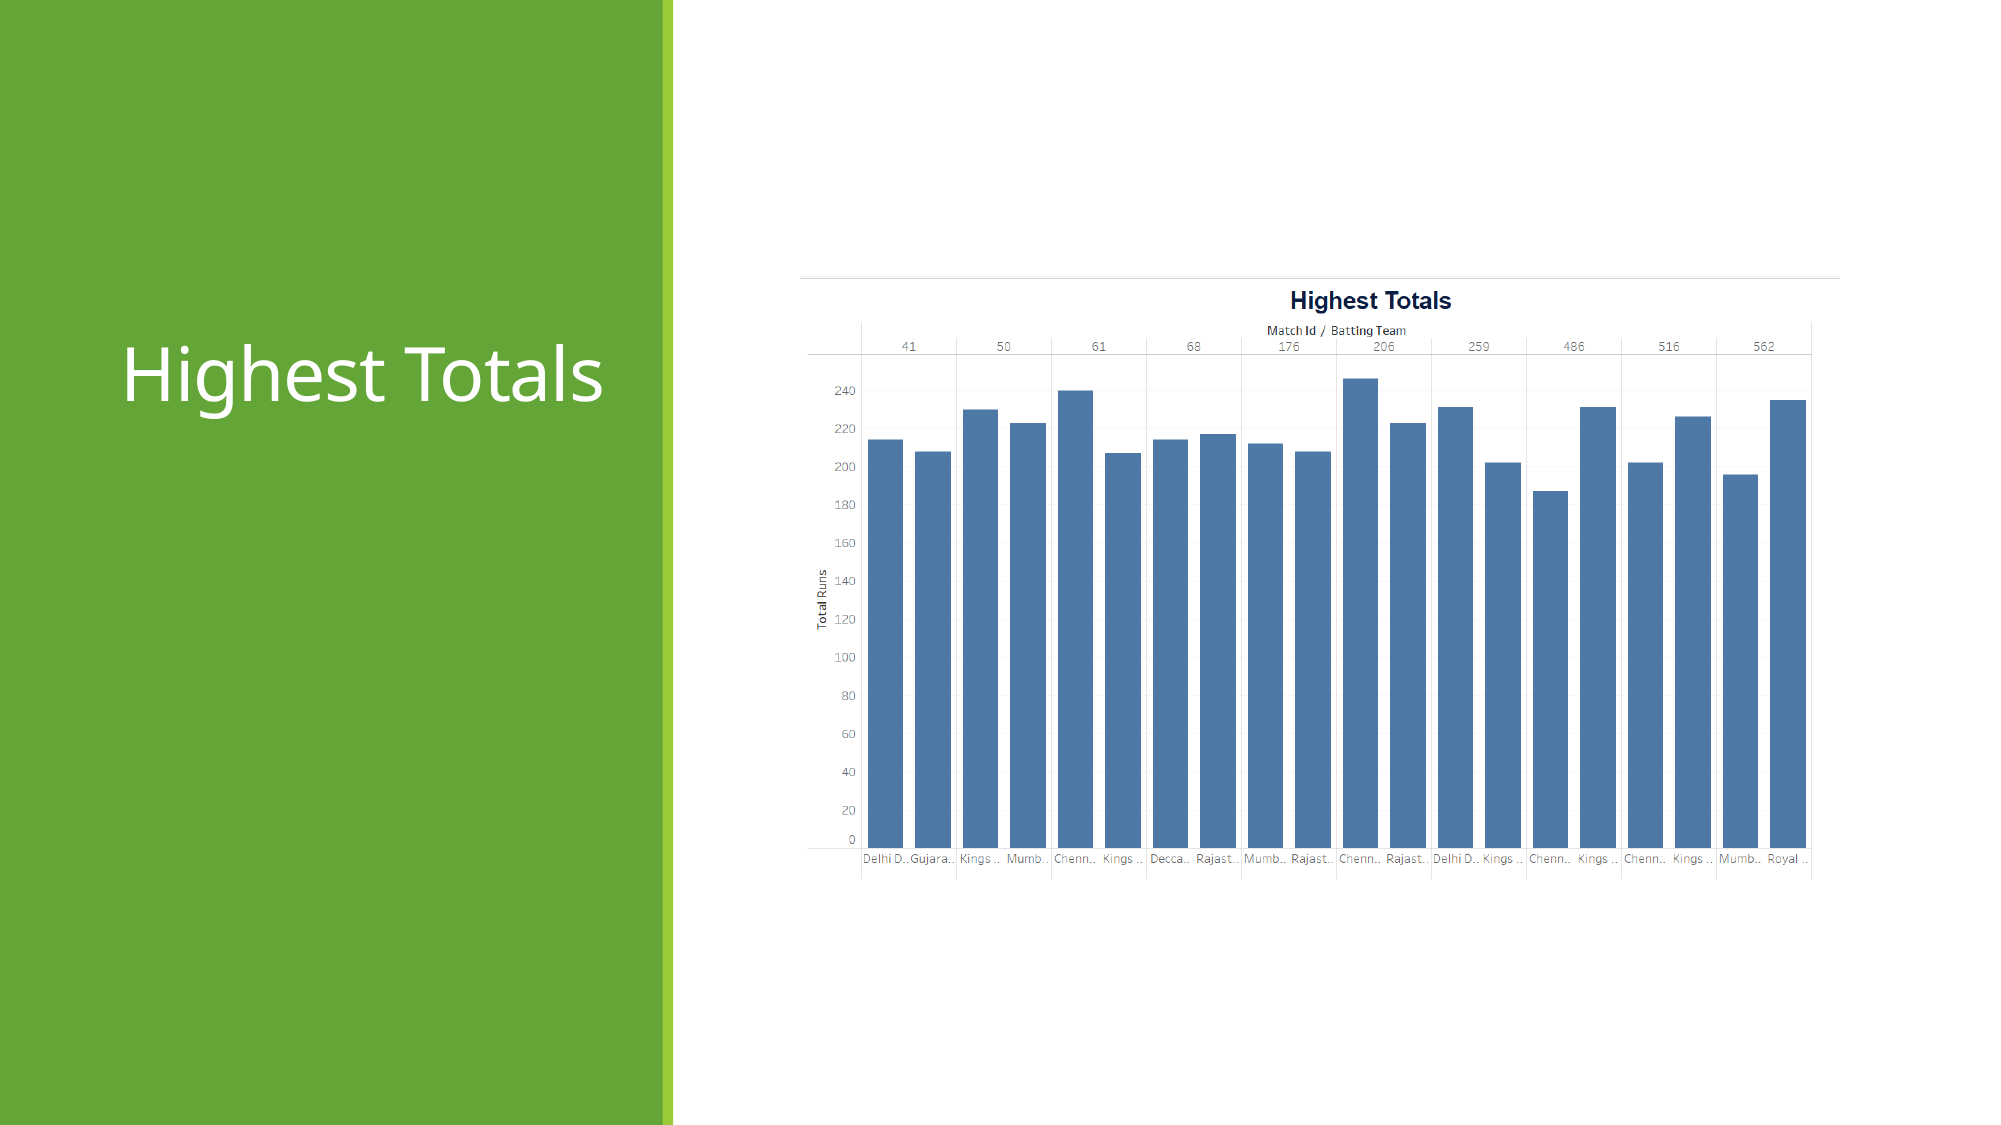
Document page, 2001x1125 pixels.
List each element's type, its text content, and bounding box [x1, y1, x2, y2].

picture [799, 275, 1841, 885]
title Highest Totals [105, 80, 683, 425]
